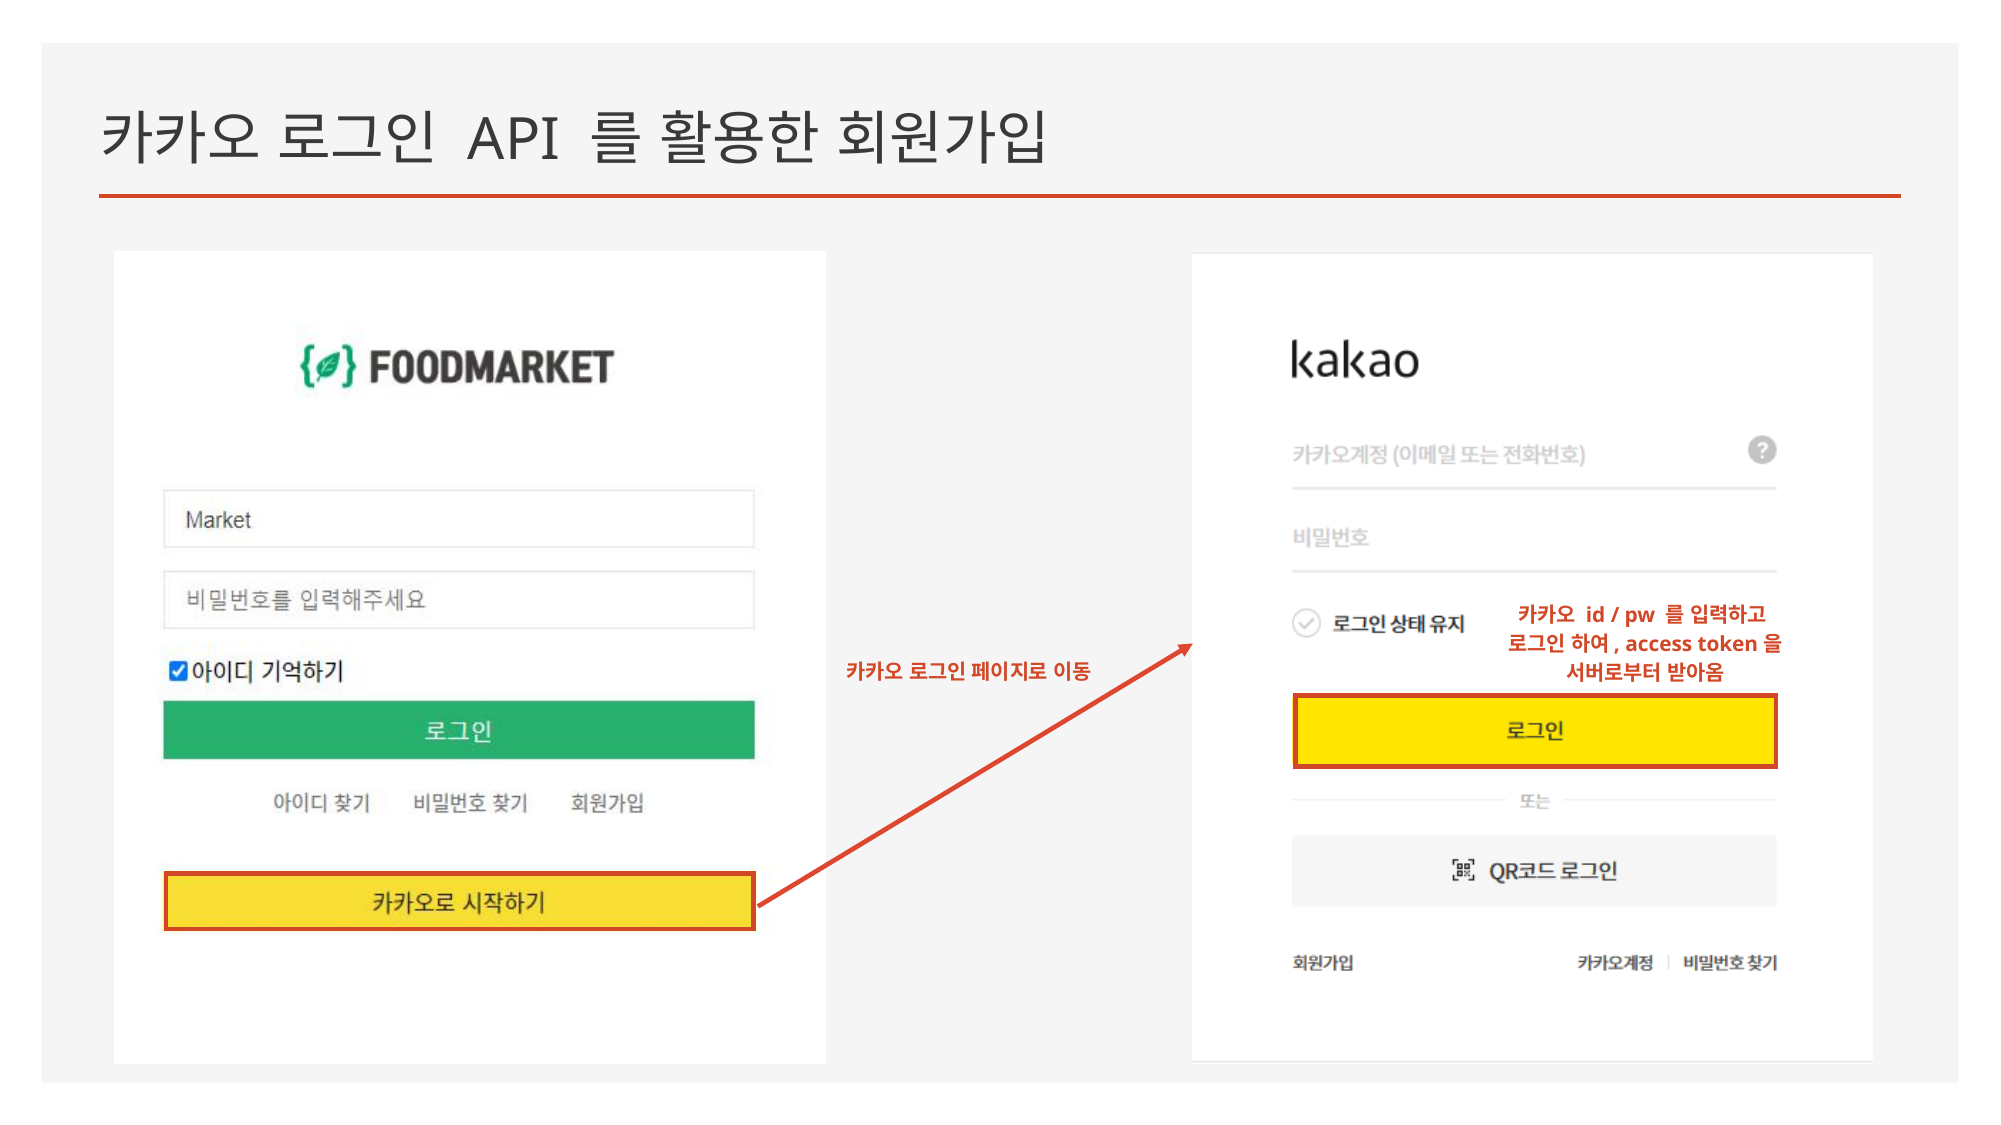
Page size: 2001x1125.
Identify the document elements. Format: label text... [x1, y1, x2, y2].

picture [114, 251, 826, 1064]
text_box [757, 643, 1193, 907]
title 카카오 로그인 API 를 활용한 회원가입 [85, 73, 1214, 179]
picture [1192, 251, 1873, 1064]
